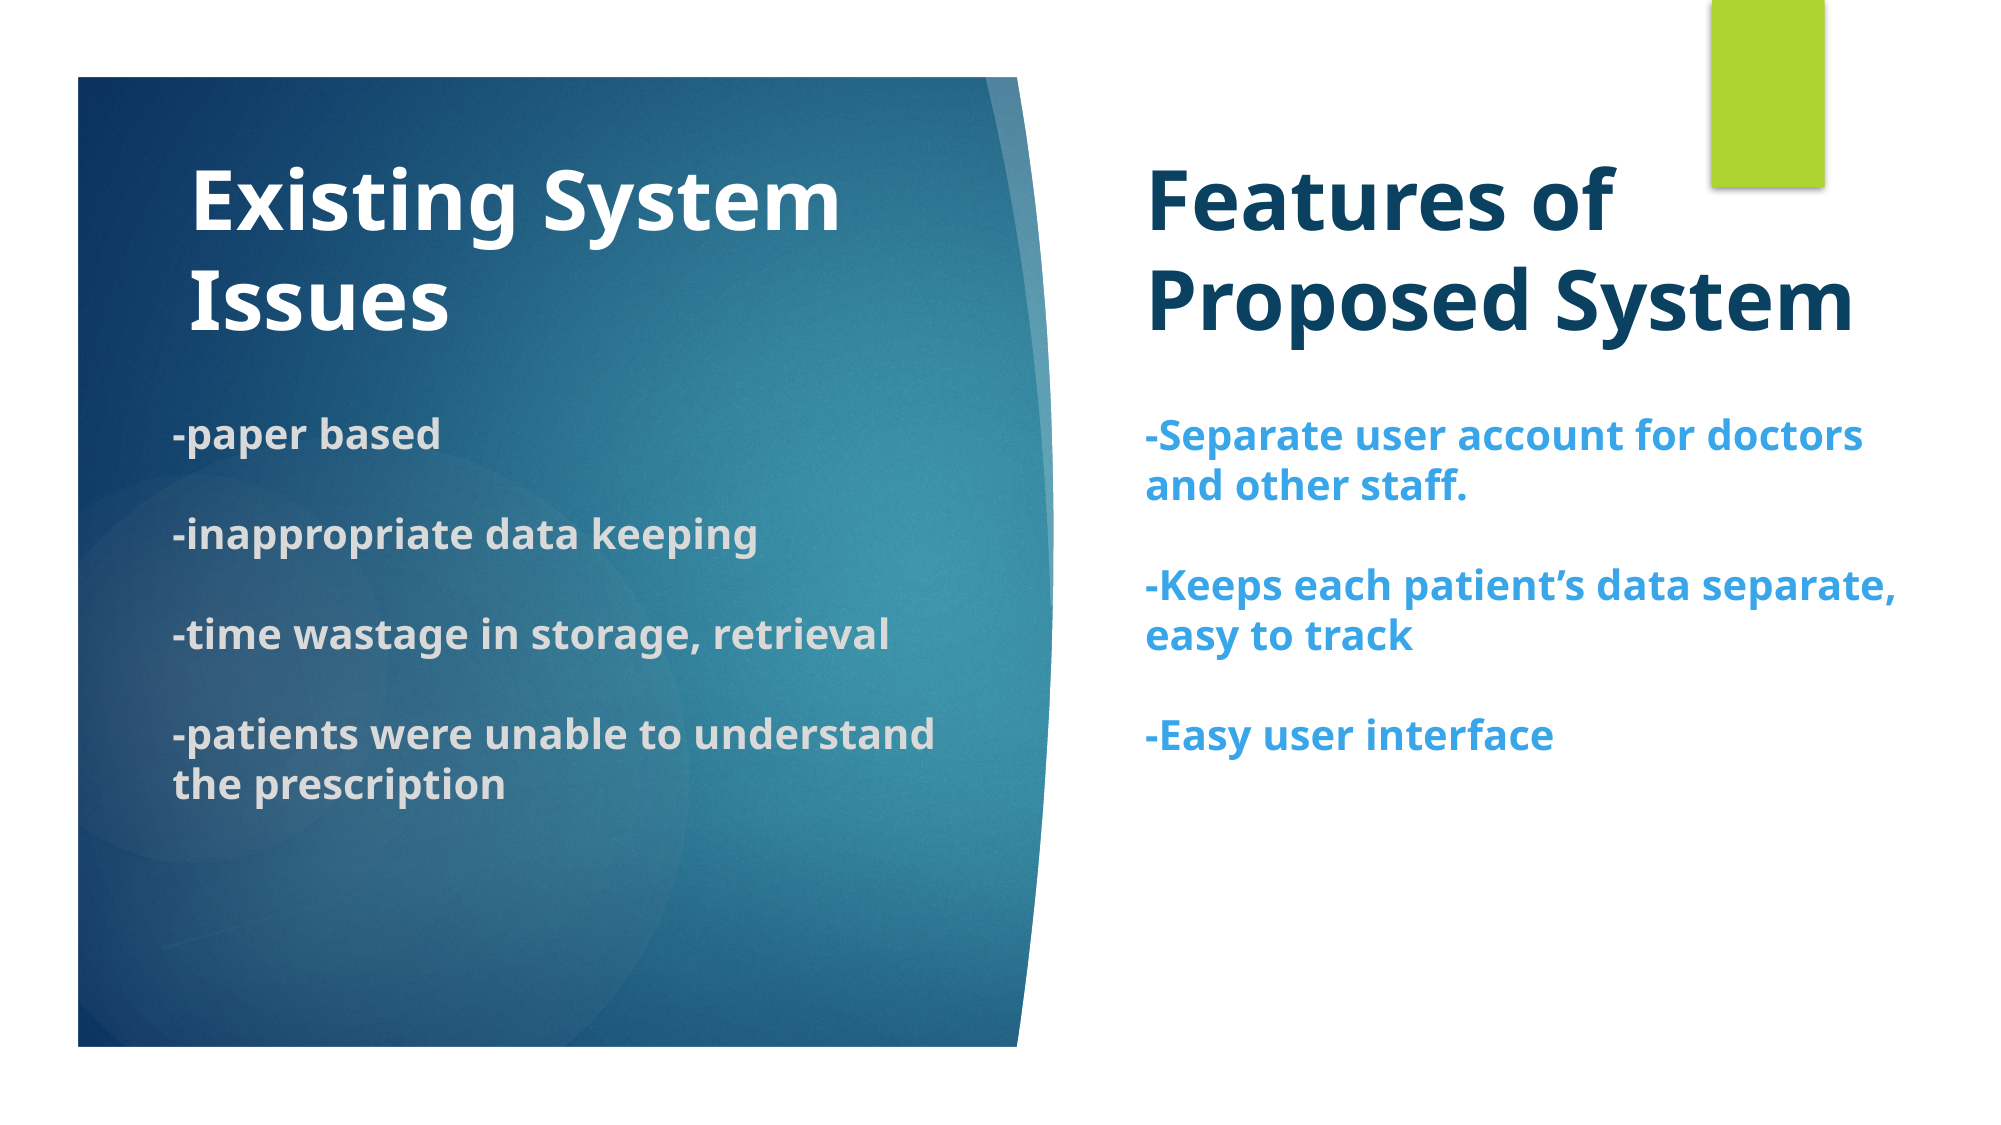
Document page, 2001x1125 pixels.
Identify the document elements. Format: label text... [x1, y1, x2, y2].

text_box Features of Proposed System [1130, 145, 1923, 350]
text_box -Separate user account for doctors and other staff. -Keeps each patient’s data separate, easy to track -Easy user interface [1130, 401, 2000, 817]
text_box -paper based -inappropriate data keeping -time wastage in storage, retrieval -patients were unable to understand the prescription [157, 400, 1028, 816]
title Existing System Issues [174, 141, 889, 354]
